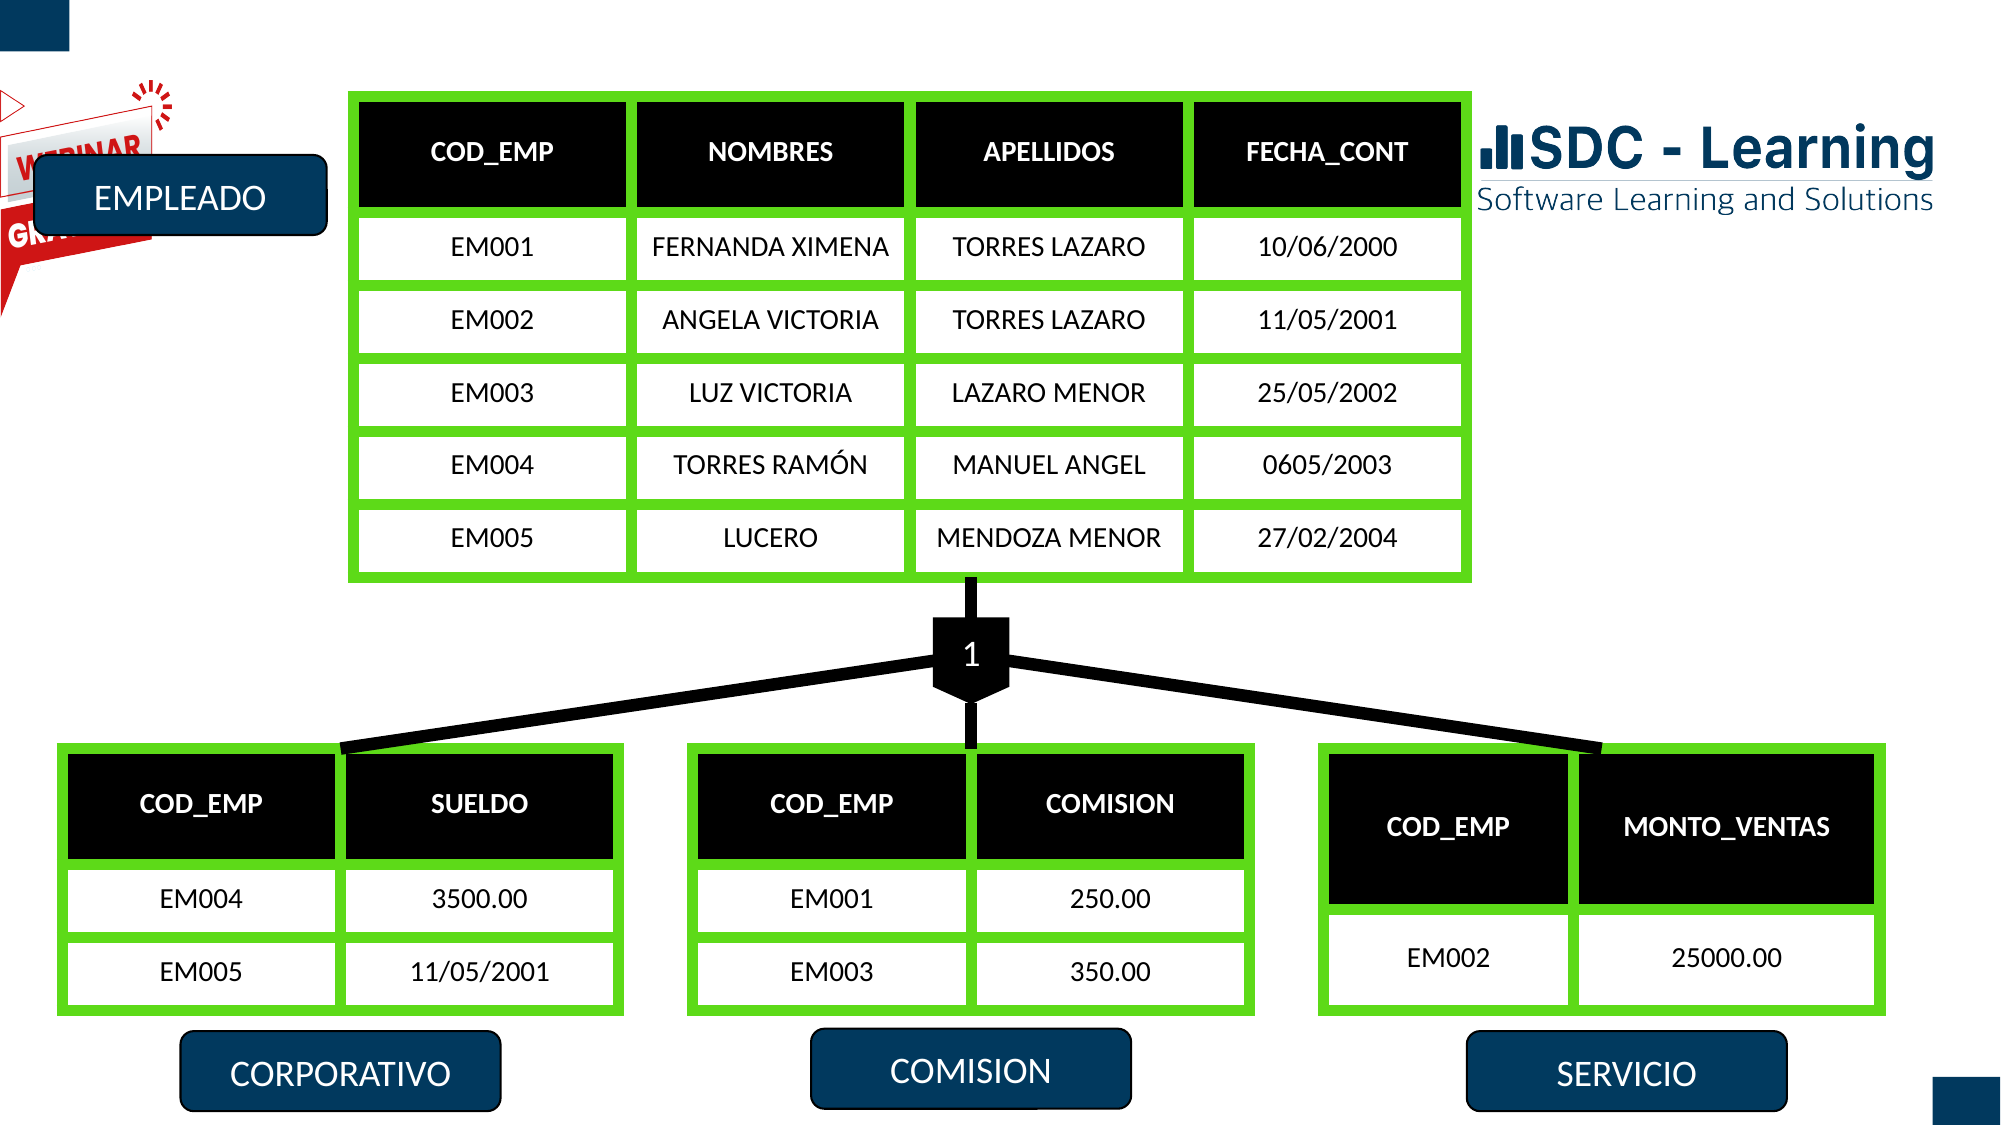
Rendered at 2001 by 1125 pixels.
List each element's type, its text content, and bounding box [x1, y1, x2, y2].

text_box 1 [935, 628, 1007, 675]
table_cell 11/05/2001 [346, 943, 613, 1005]
table_header COD_EMP [1329, 754, 1568, 904]
table_cell 25000.00 [1579, 915, 1874, 1005]
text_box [1008, 660, 1602, 749]
table_cell EM002 [1329, 915, 1568, 1005]
table_header NOMBRES [637, 102, 904, 207]
text_box SERVICIO [1465, 1030, 1788, 1113]
table_cell TORRES LAZARO [916, 218, 1183, 280]
table_cell 250.00 [977, 870, 1244, 932]
table_header COD_EMP [698, 754, 966, 859]
picture [1478, 123, 1933, 215]
table_cell LUCERO [637, 510, 904, 572]
table_cell FERNANDA XIMENA [637, 218, 904, 280]
table_header MONTO_VENTAS [1579, 754, 1874, 904]
table_cell MENDOZA MENOR [916, 510, 1183, 572]
table_cell EM003 [698, 943, 966, 1005]
text_box EMPLEADO [33, 153, 328, 237]
table_cell 10/06/2000 [1194, 218, 1461, 280]
table_cell TORRES LAZARO [916, 291, 1183, 353]
table_header COD_EMP [359, 102, 626, 207]
table_cell 11/05/2001 [1194, 291, 1461, 353]
text_box [932, 617, 1010, 663]
table_cell EM003 [359, 364, 626, 426]
table_cell MANUEL ANGEL [916, 437, 1183, 499]
table_header FECHA_CONT [1194, 102, 1461, 207]
table_cell EM004 [359, 437, 626, 499]
table_header APELLIDOS [916, 102, 1183, 207]
table_header COD_EMP [68, 754, 335, 859]
table_cell EM002 [359, 291, 626, 353]
table_cell EM001 [698, 870, 966, 932]
table_cell 25/05/2002 [1194, 364, 1461, 426]
table_header SUELDO [346, 754, 613, 859]
text_box CORPORATIVO [179, 1030, 502, 1113]
table_cell EM005 [359, 510, 626, 572]
table_cell TORRES RAMÓN [637, 437, 904, 499]
text_box [934, 667, 1008, 703]
text_box COMISION [810, 1027, 1133, 1110]
table_cell LAZARO MENOR [916, 364, 1183, 426]
picture [0, 80, 172, 318]
table_header COMISION [977, 754, 1244, 859]
table_cell EM004 [68, 870, 335, 932]
table_cell 27/02/2004 [1194, 510, 1461, 572]
table_cell 0605/2003 [1194, 437, 1461, 499]
table_cell 350.00 [977, 943, 1244, 1005]
table_cell EM001 [359, 218, 626, 280]
table_cell 3500.00 [346, 870, 613, 932]
table_cell LUZ VICTORIA [637, 364, 904, 426]
table_cell ANGELA VICTORIA [637, 291, 904, 353]
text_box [340, 660, 934, 749]
table_cell EM005 [68, 943, 335, 1005]
